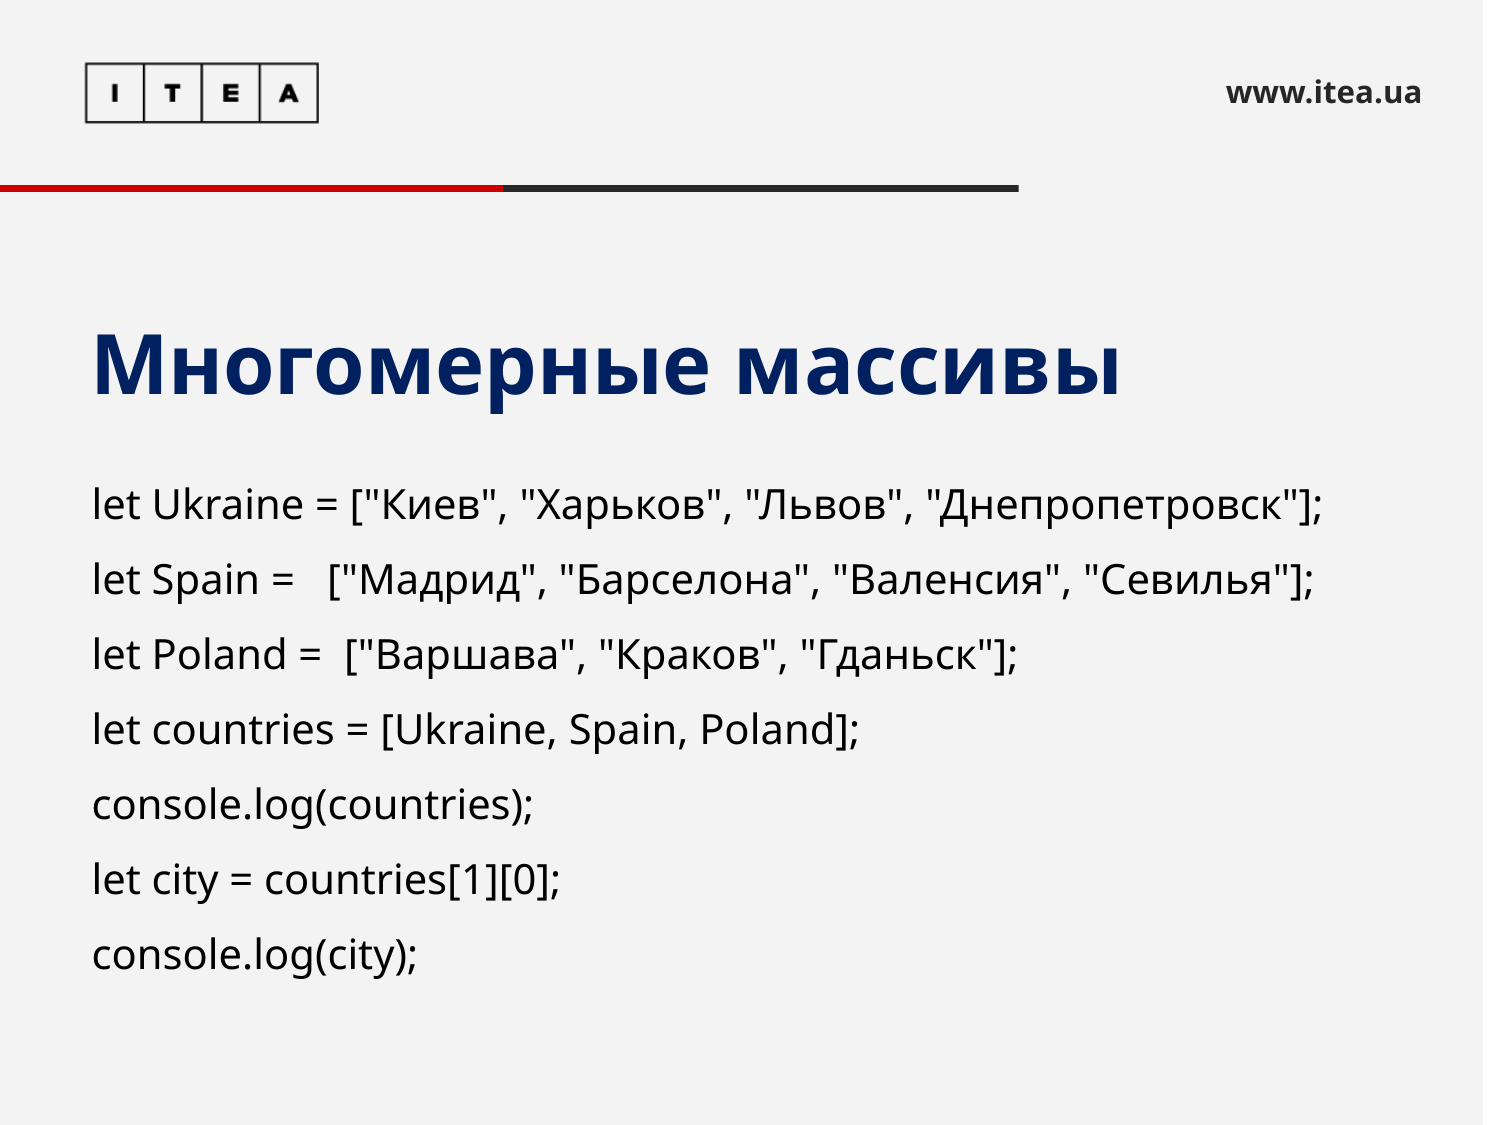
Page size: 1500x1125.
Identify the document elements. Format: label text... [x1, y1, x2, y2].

text_box www.itea.ua [1172, 66, 1477, 115]
text_box [503, 185, 1019, 192]
title Многомерные массивы [75, 299, 1425, 422]
text_box [0, 0, 1483, 1125]
text_box [0, 185, 503, 192]
picture [57, 49, 344, 133]
text_box let Ukraine = ["Киев", "Харьков", "Львов", "Днепропетровск"]; let Spain = ["Мадрид", "Барселона", "Валенсия", "Севилья"]; let Poland = ["Варшава", "Краков", "Гданьск"]; let countries = [Ukraine, Spain, Poland]; console.log(countries); let city = countries[1][0]; console.log(city); [76, 445, 1407, 1045]
